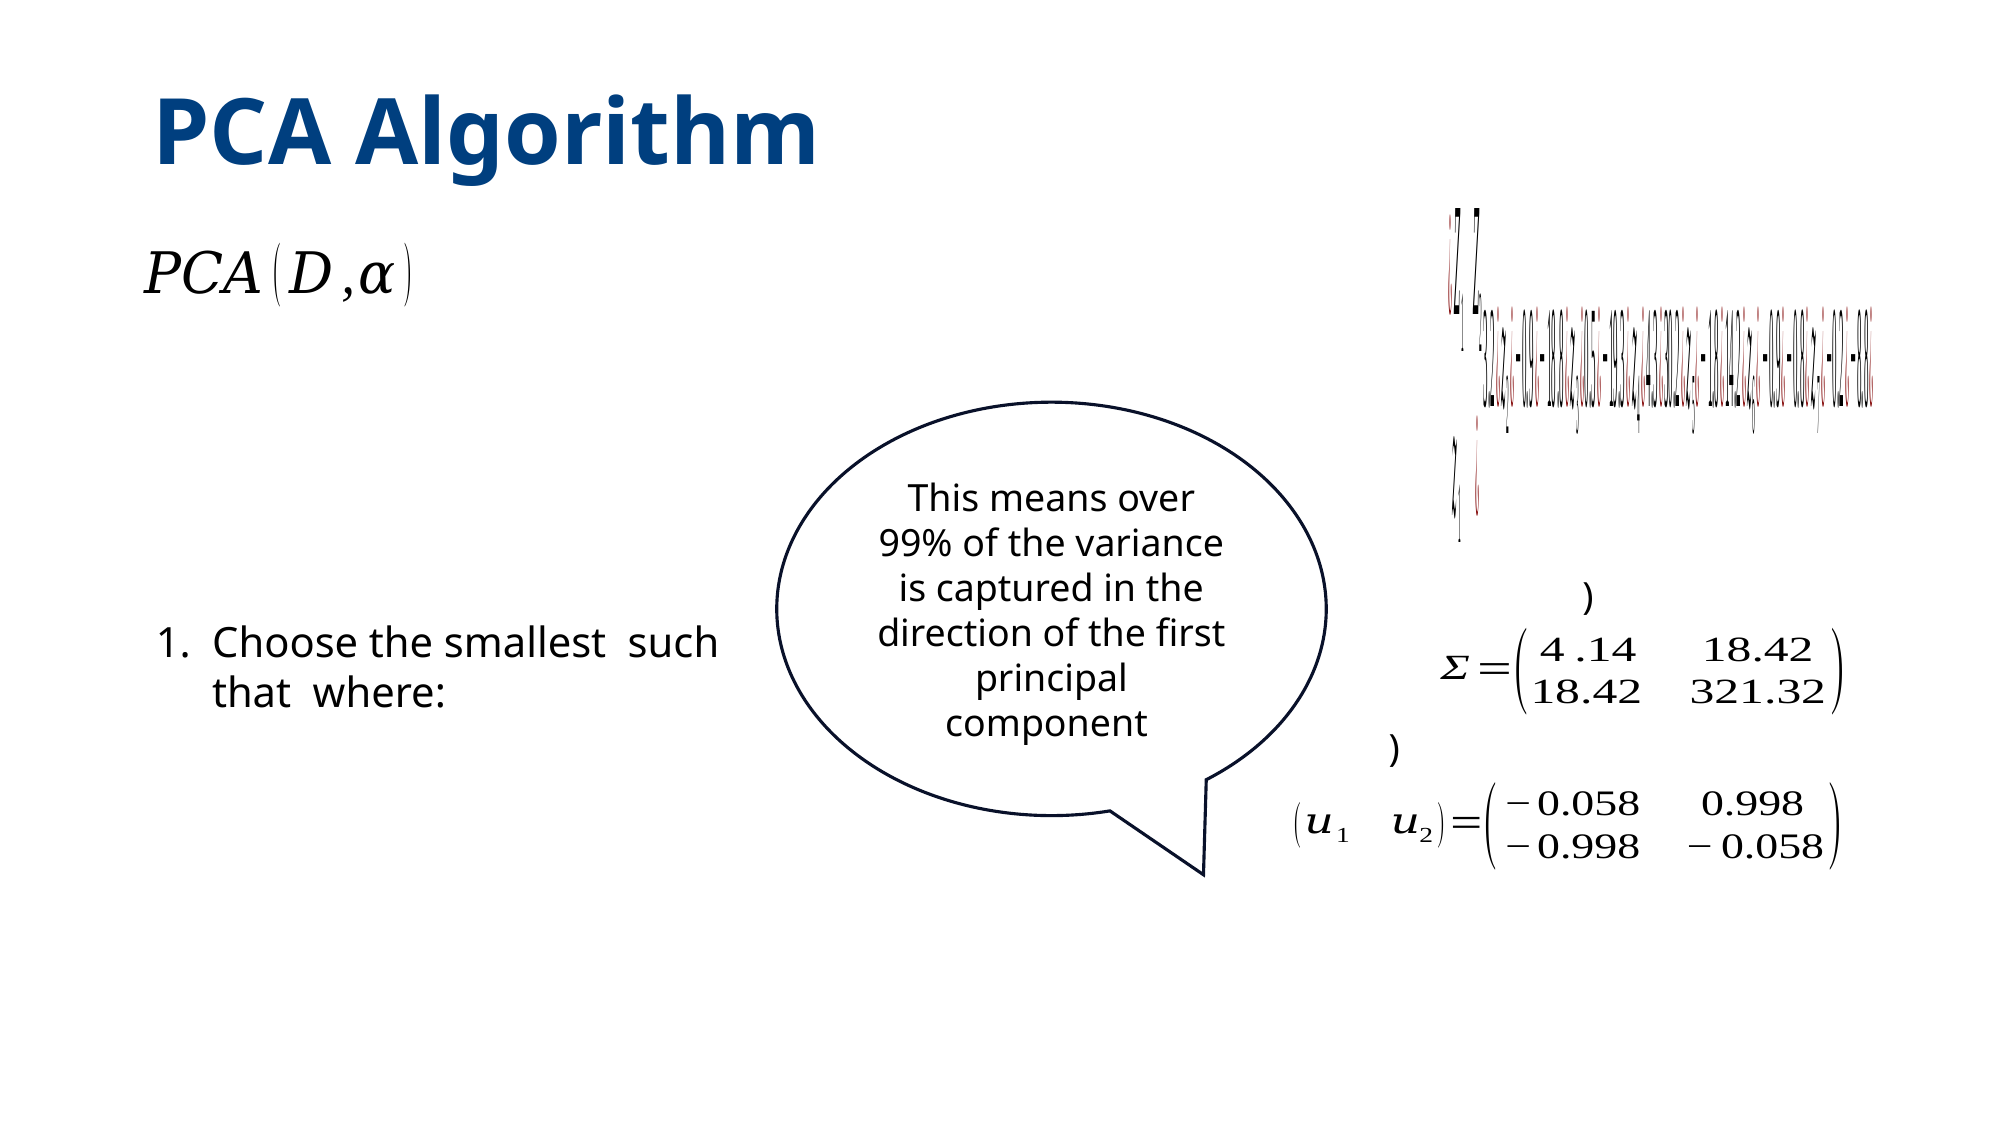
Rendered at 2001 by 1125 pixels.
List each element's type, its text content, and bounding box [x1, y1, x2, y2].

text_box This means over 99% of the variance is captured in the direction of the first principal component [775, 400, 1328, 878]
title PCA Algorithm [137, 59, 1863, 210]
